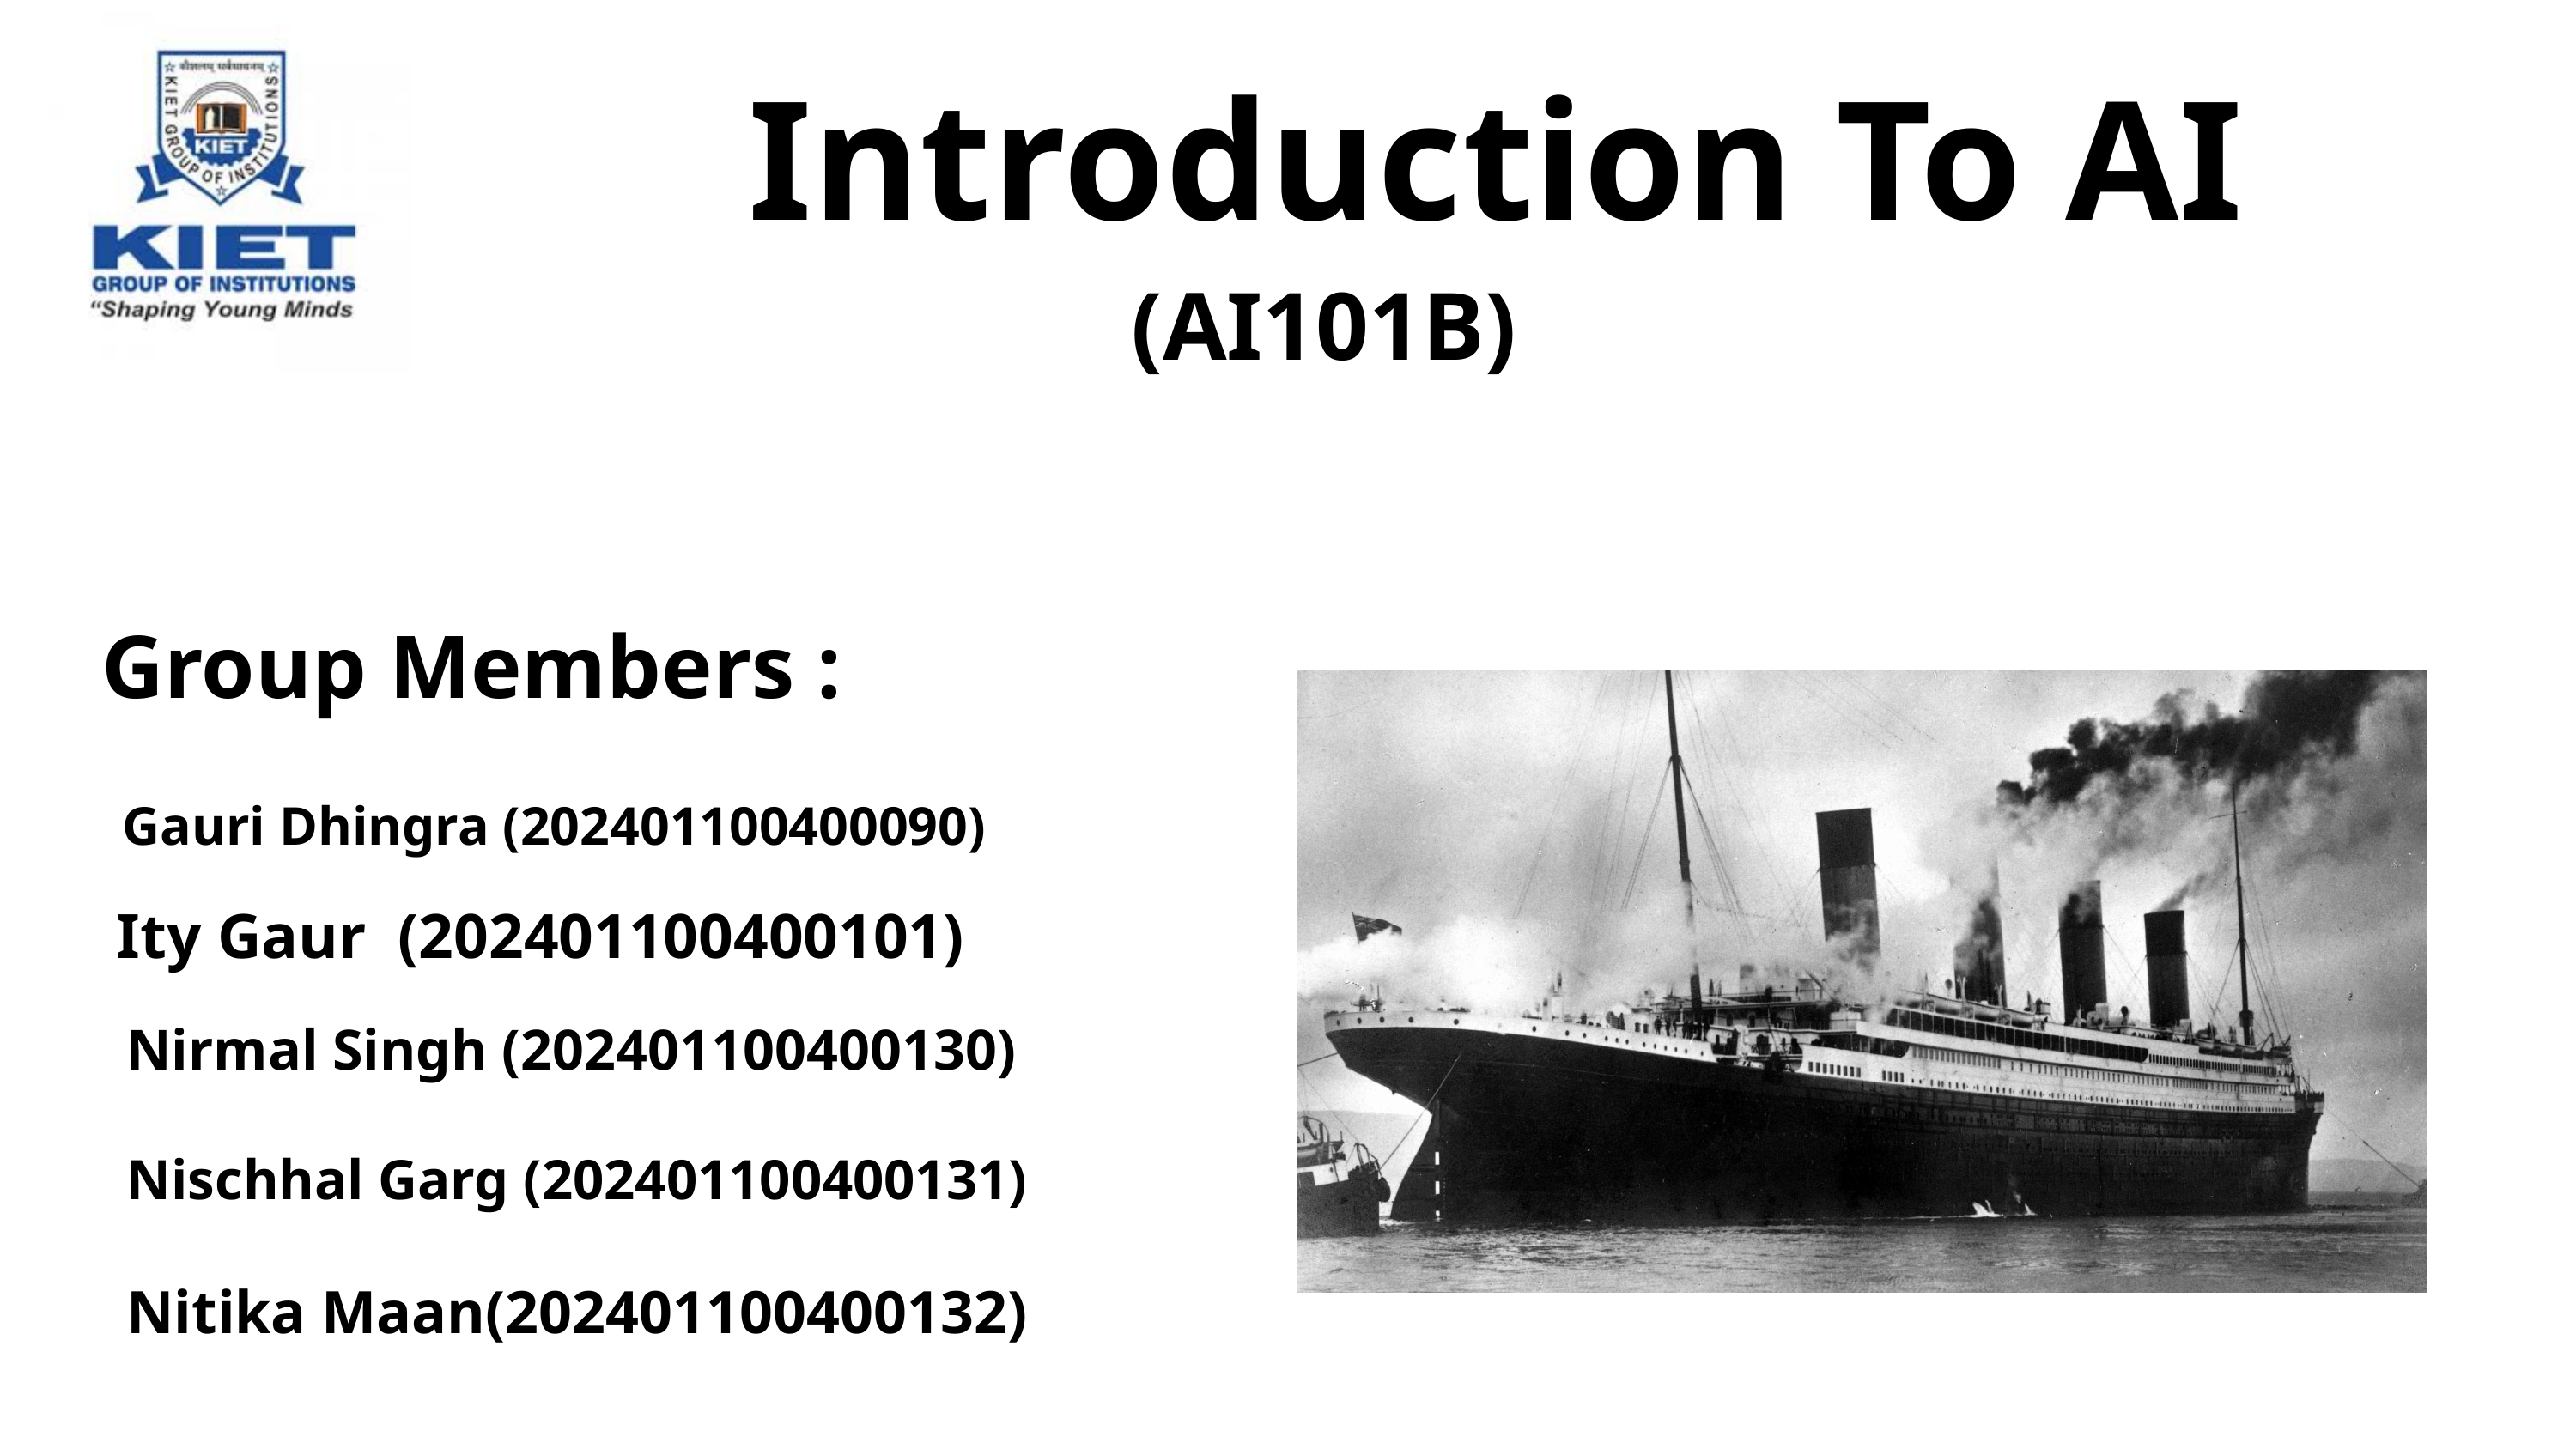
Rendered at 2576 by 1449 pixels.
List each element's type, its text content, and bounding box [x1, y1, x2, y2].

text_box [36, 0, 410, 373]
picture [1297, 670, 2427, 1293]
text_box Ity Gaur (202401100400101) [99, 884, 982, 971]
text_box Nitika Maan(202401100400132) [99, 1264, 1055, 1346]
text_box (AI101B) [919, 248, 1729, 379]
text_box Nischhal Garg (202401100400131) [99, 1133, 1055, 1210]
text_box Nirmal Singh (202401100400130) [99, 1003, 1044, 1081]
text_box Group Members : [99, 594, 845, 716]
text_box Gauri Dhingra (202401100400090) [99, 782, 1009, 856]
text_box Introduction To AI [704, 22, 2287, 253]
